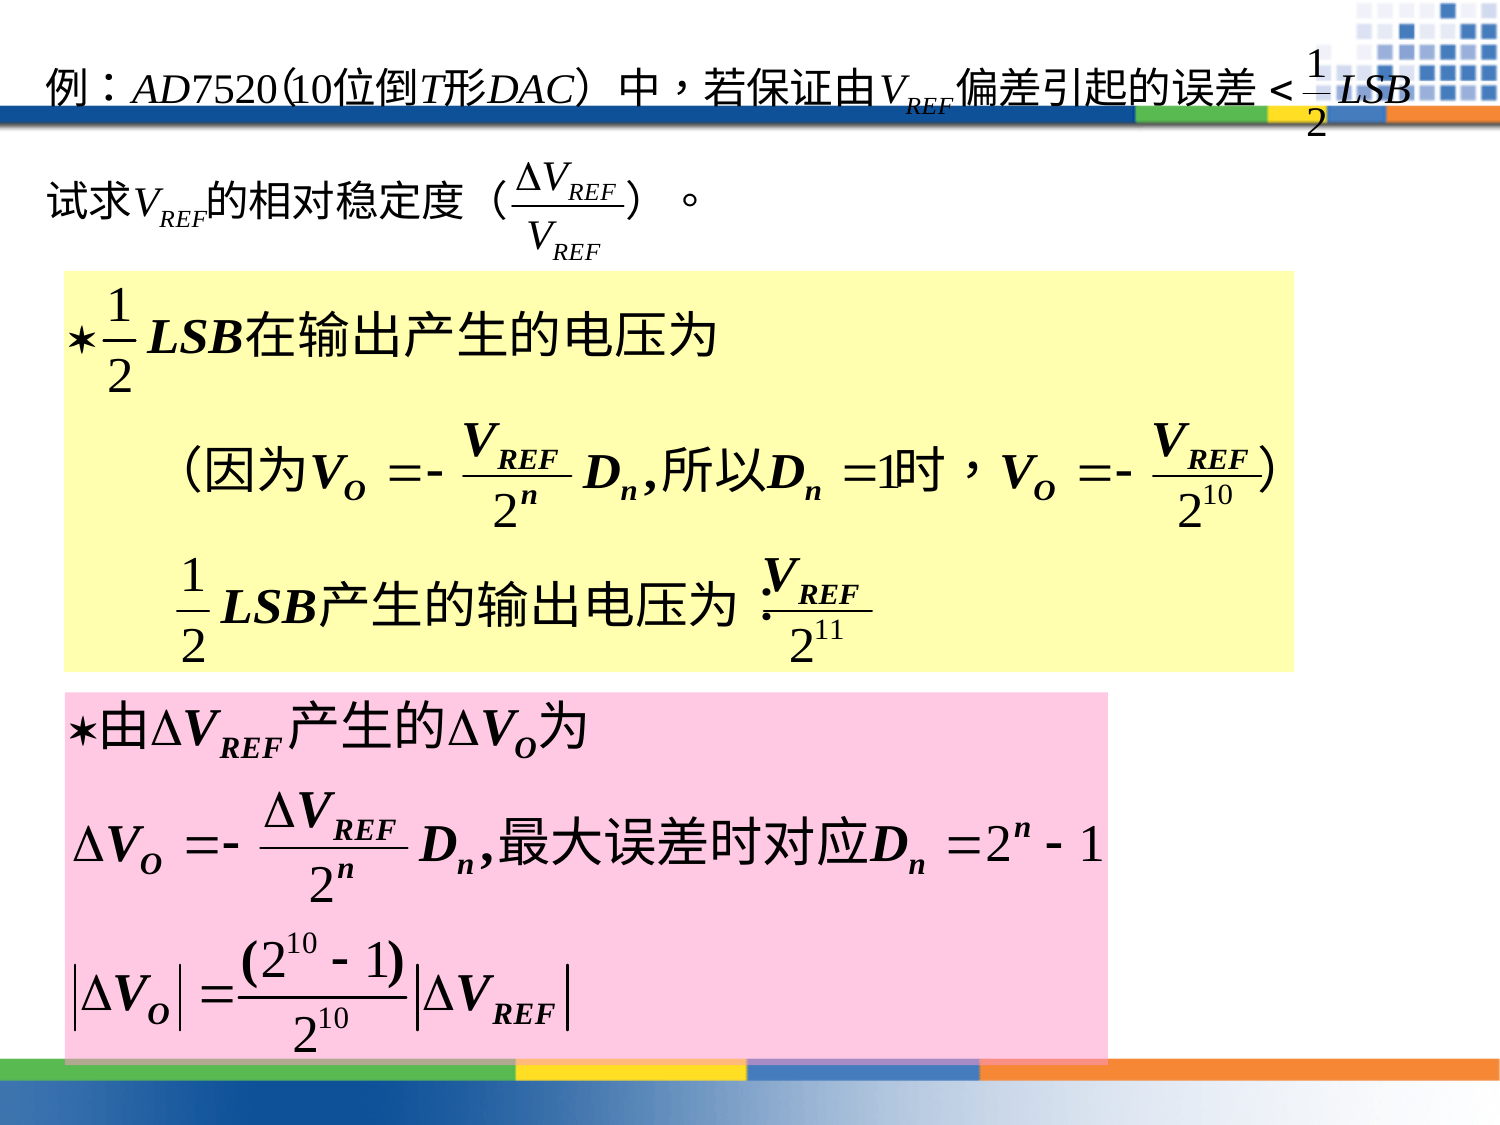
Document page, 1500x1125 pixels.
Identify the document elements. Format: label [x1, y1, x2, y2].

text_box [64, 692, 1109, 1066]
text_box [39, 36, 1419, 269]
text_box [63, 270, 1295, 673]
picture [0, 0, 1500, 1125]
